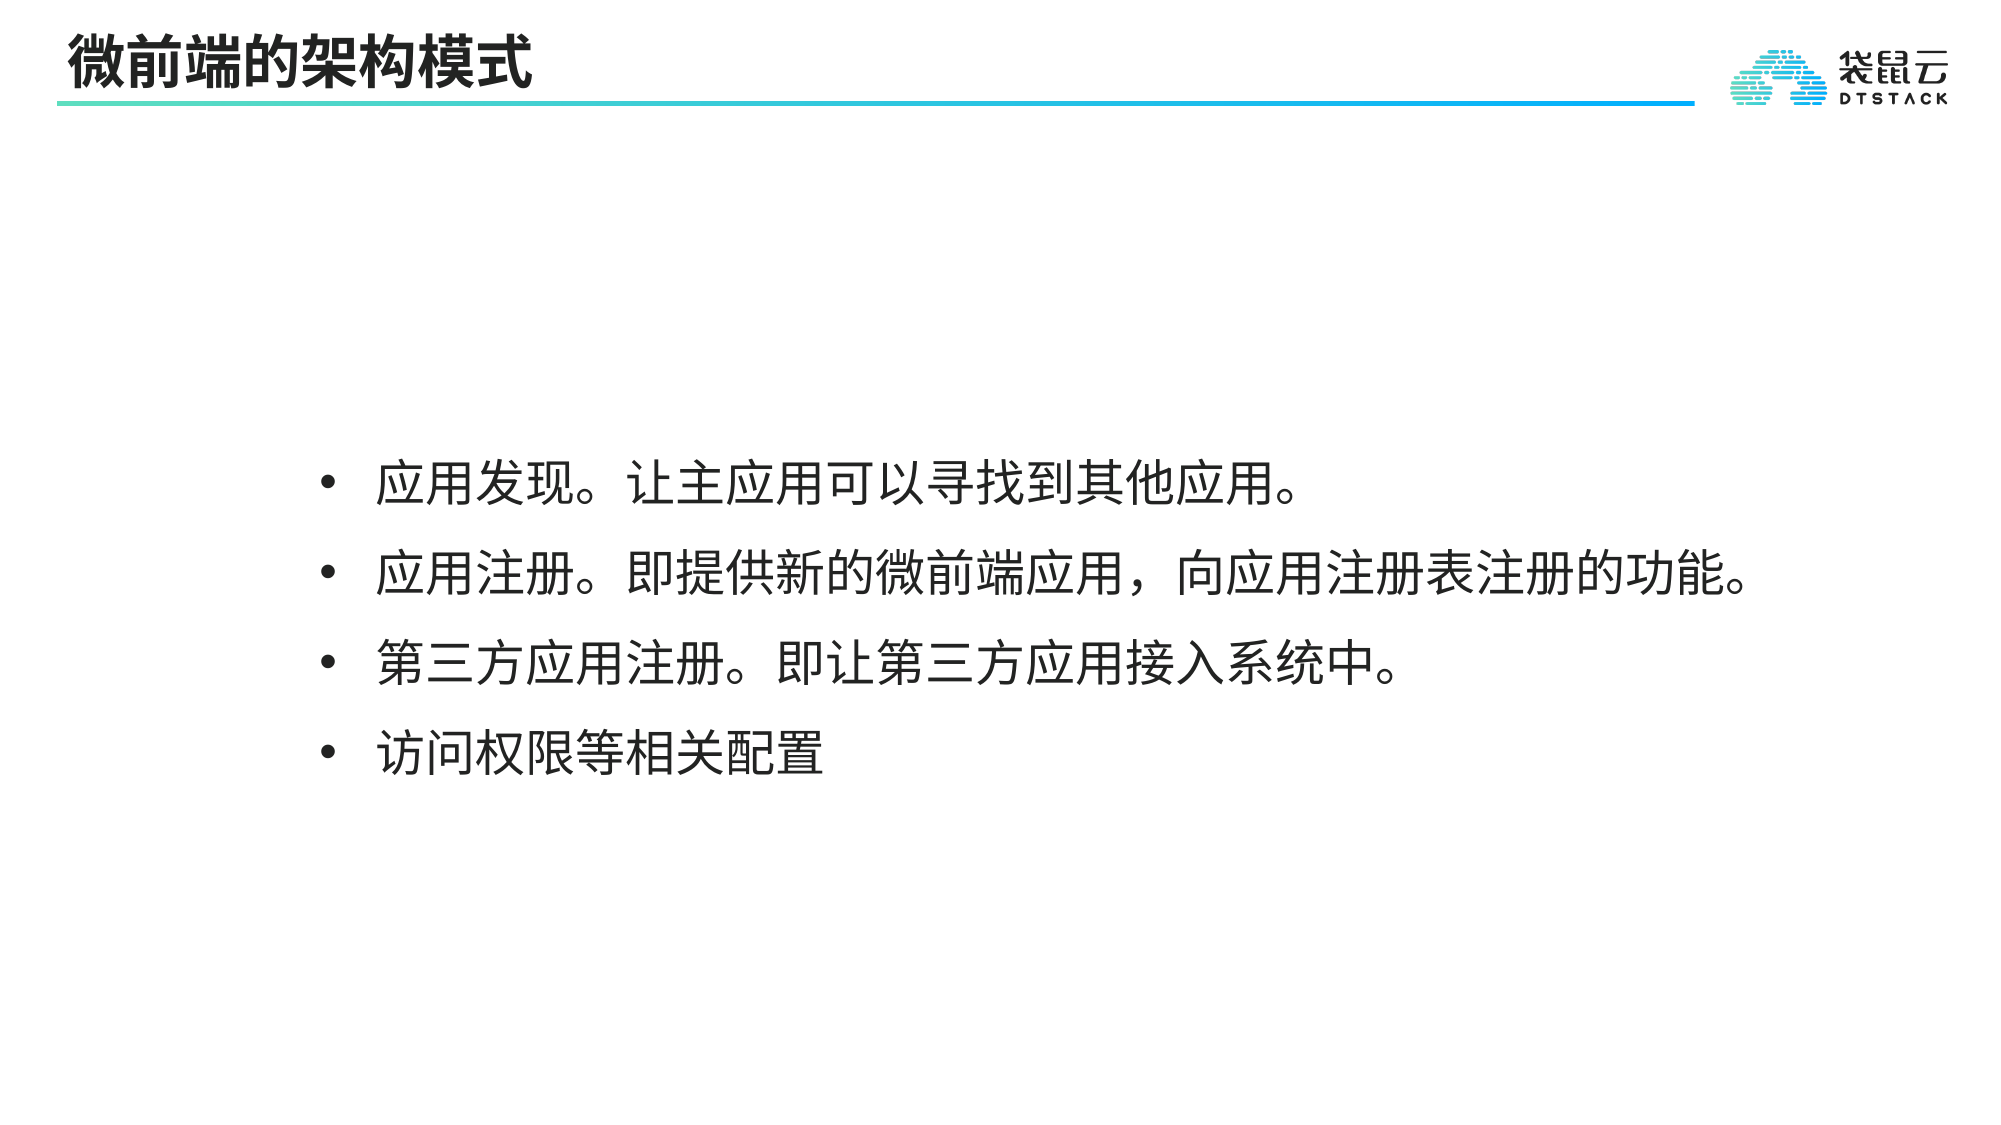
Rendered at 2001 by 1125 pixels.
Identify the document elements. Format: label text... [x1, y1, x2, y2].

title 微前端的架构模式 [52, 25, 1778, 98]
picture [1730, 50, 1948, 105]
text_box 应用发现。让主应用可以寻找到其他应用。 应用注册。即提供新的微前端应用，向应用注册表注册的功能。 第三方应用注册。即让第三方应用接入系统中。 访问权限等相关配置 [304, 413, 2000, 789]
